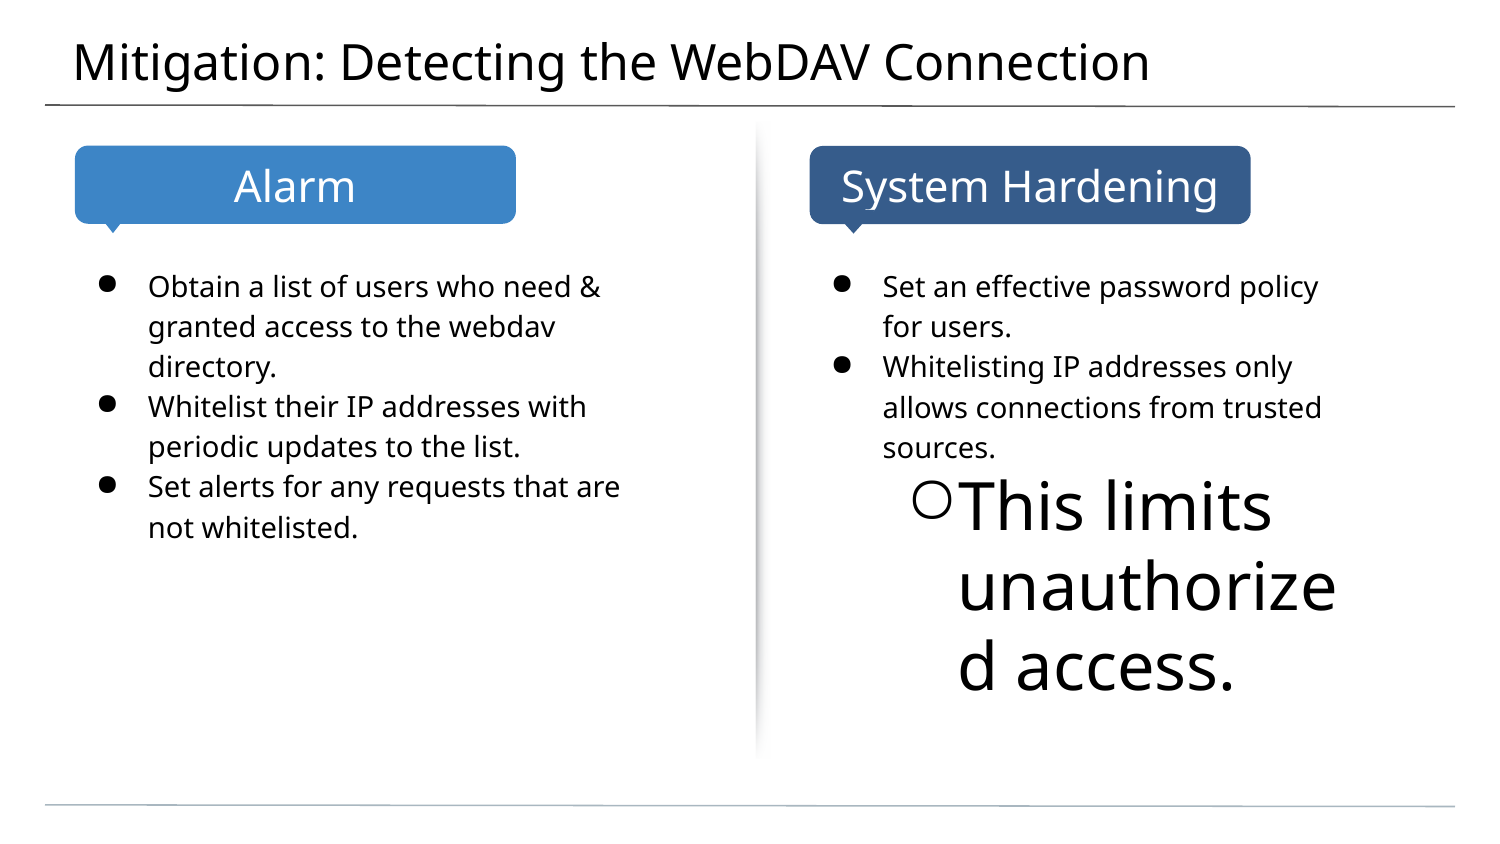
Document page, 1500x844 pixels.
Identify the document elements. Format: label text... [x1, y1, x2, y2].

title Mitigation: Detecting the WebDAV Connection [0, 0, 1500, 88]
picture [703, 107, 839, 782]
subtitle Obtain a list of users who need & granted access to the webdav directory. Whitelist their IP addresses with periodic updates to the list. Set alerts for any requests that are not whitelisted. [0, 262, 704, 805]
subtitle Set an effective password policy for users. Whitelisting IP addresses only allows connections from trusted sources. This limits unauthorized access. [732, 263, 1438, 805]
